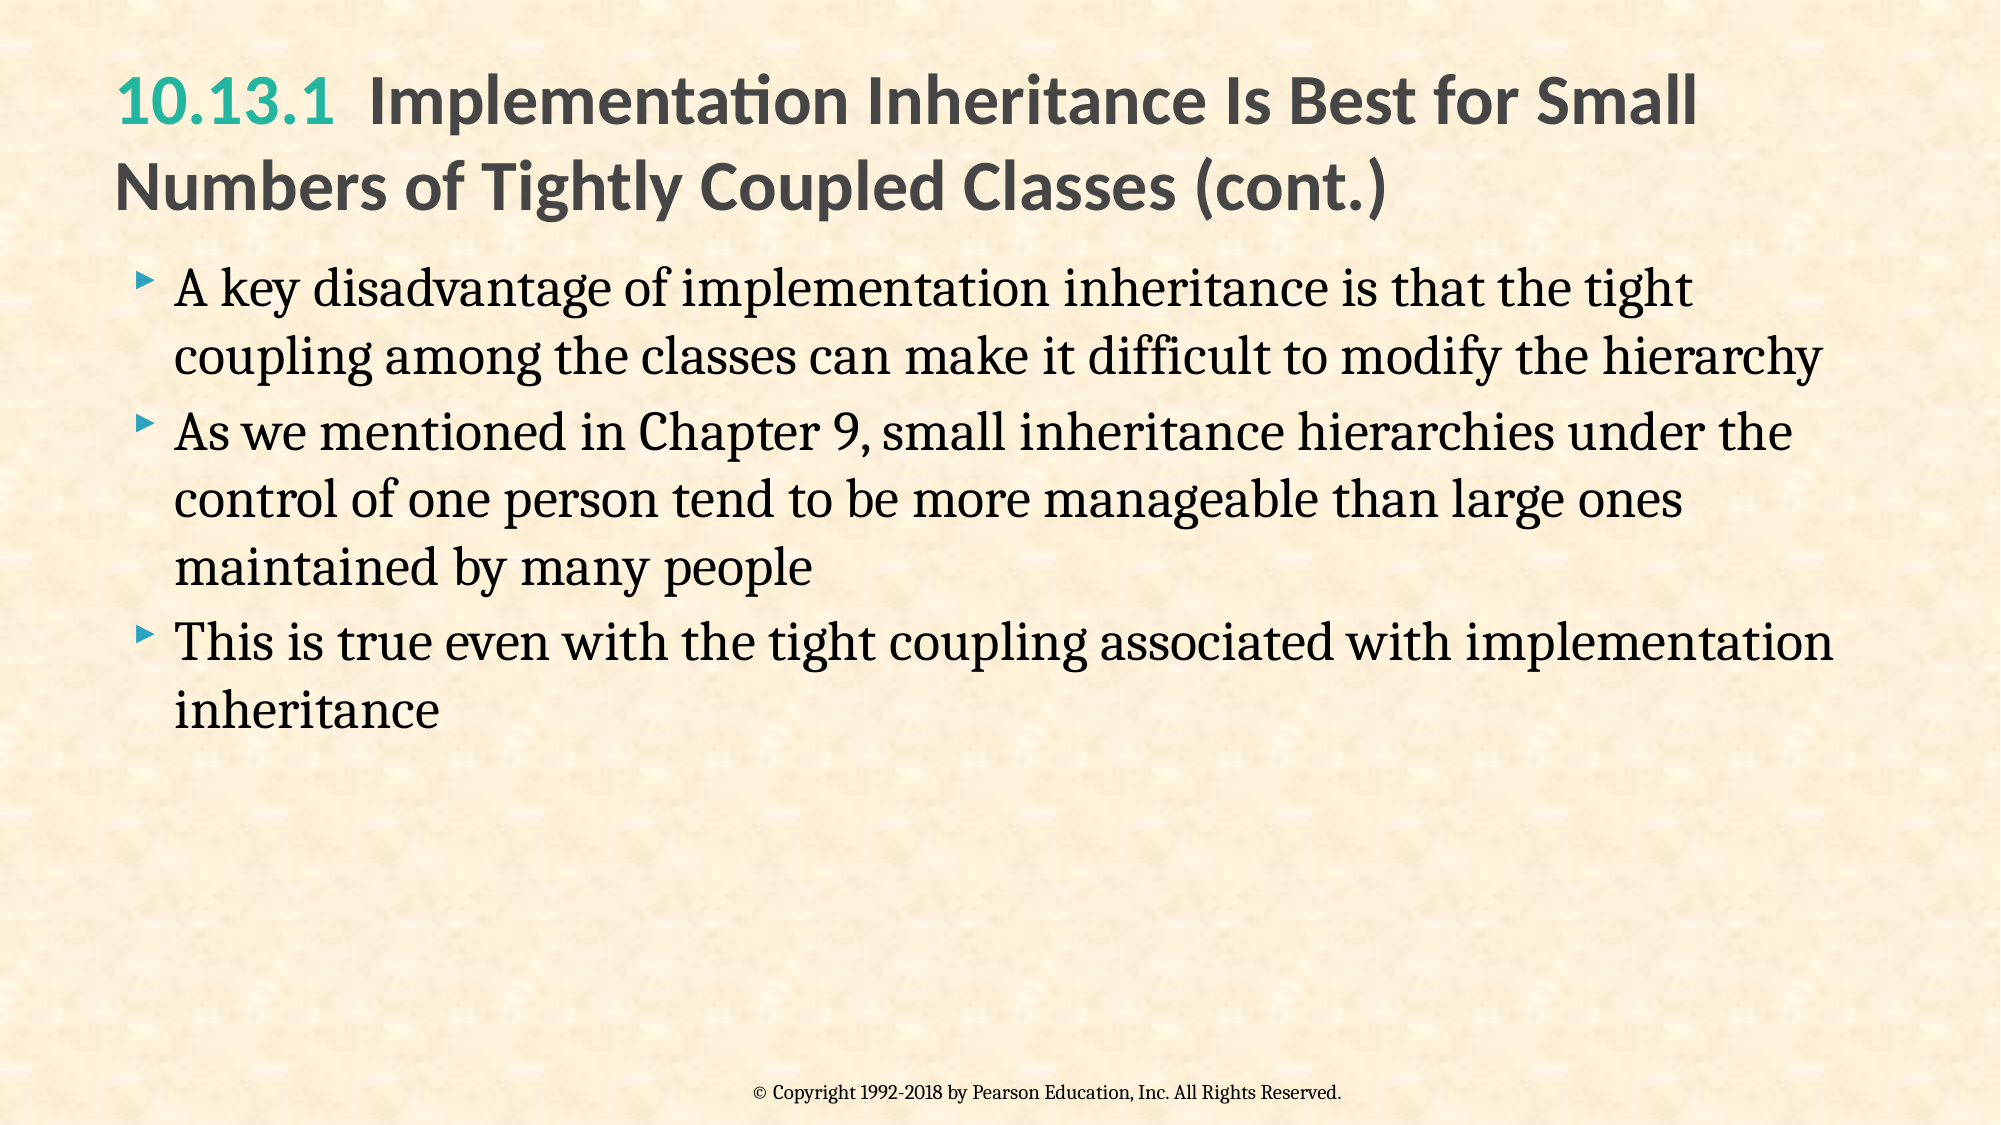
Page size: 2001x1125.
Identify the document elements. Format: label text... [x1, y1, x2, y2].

title 10.13.1 Implementation Inheritance Is Best for Small Numbers of Tightly Coupled Classes (cont.) [99, 45, 1900, 233]
picture [0, 0, 2001, 1125]
footer © Copyright 1992-2018 by Pearson Education, Inc. All Rights Reserved. [736, 1051, 1892, 1112]
list A key disadvantage of implementation inheritance is that the tight coupling among the classes can make it difficult to modify the hierarchy As we mentioned in Chapter 9, small inheritance hierarchies under the control of one person tend to be more manageable than large ones maintained by many people This is true even with the tight coupling associated with implementation inheritance [99, 242, 1900, 986]
